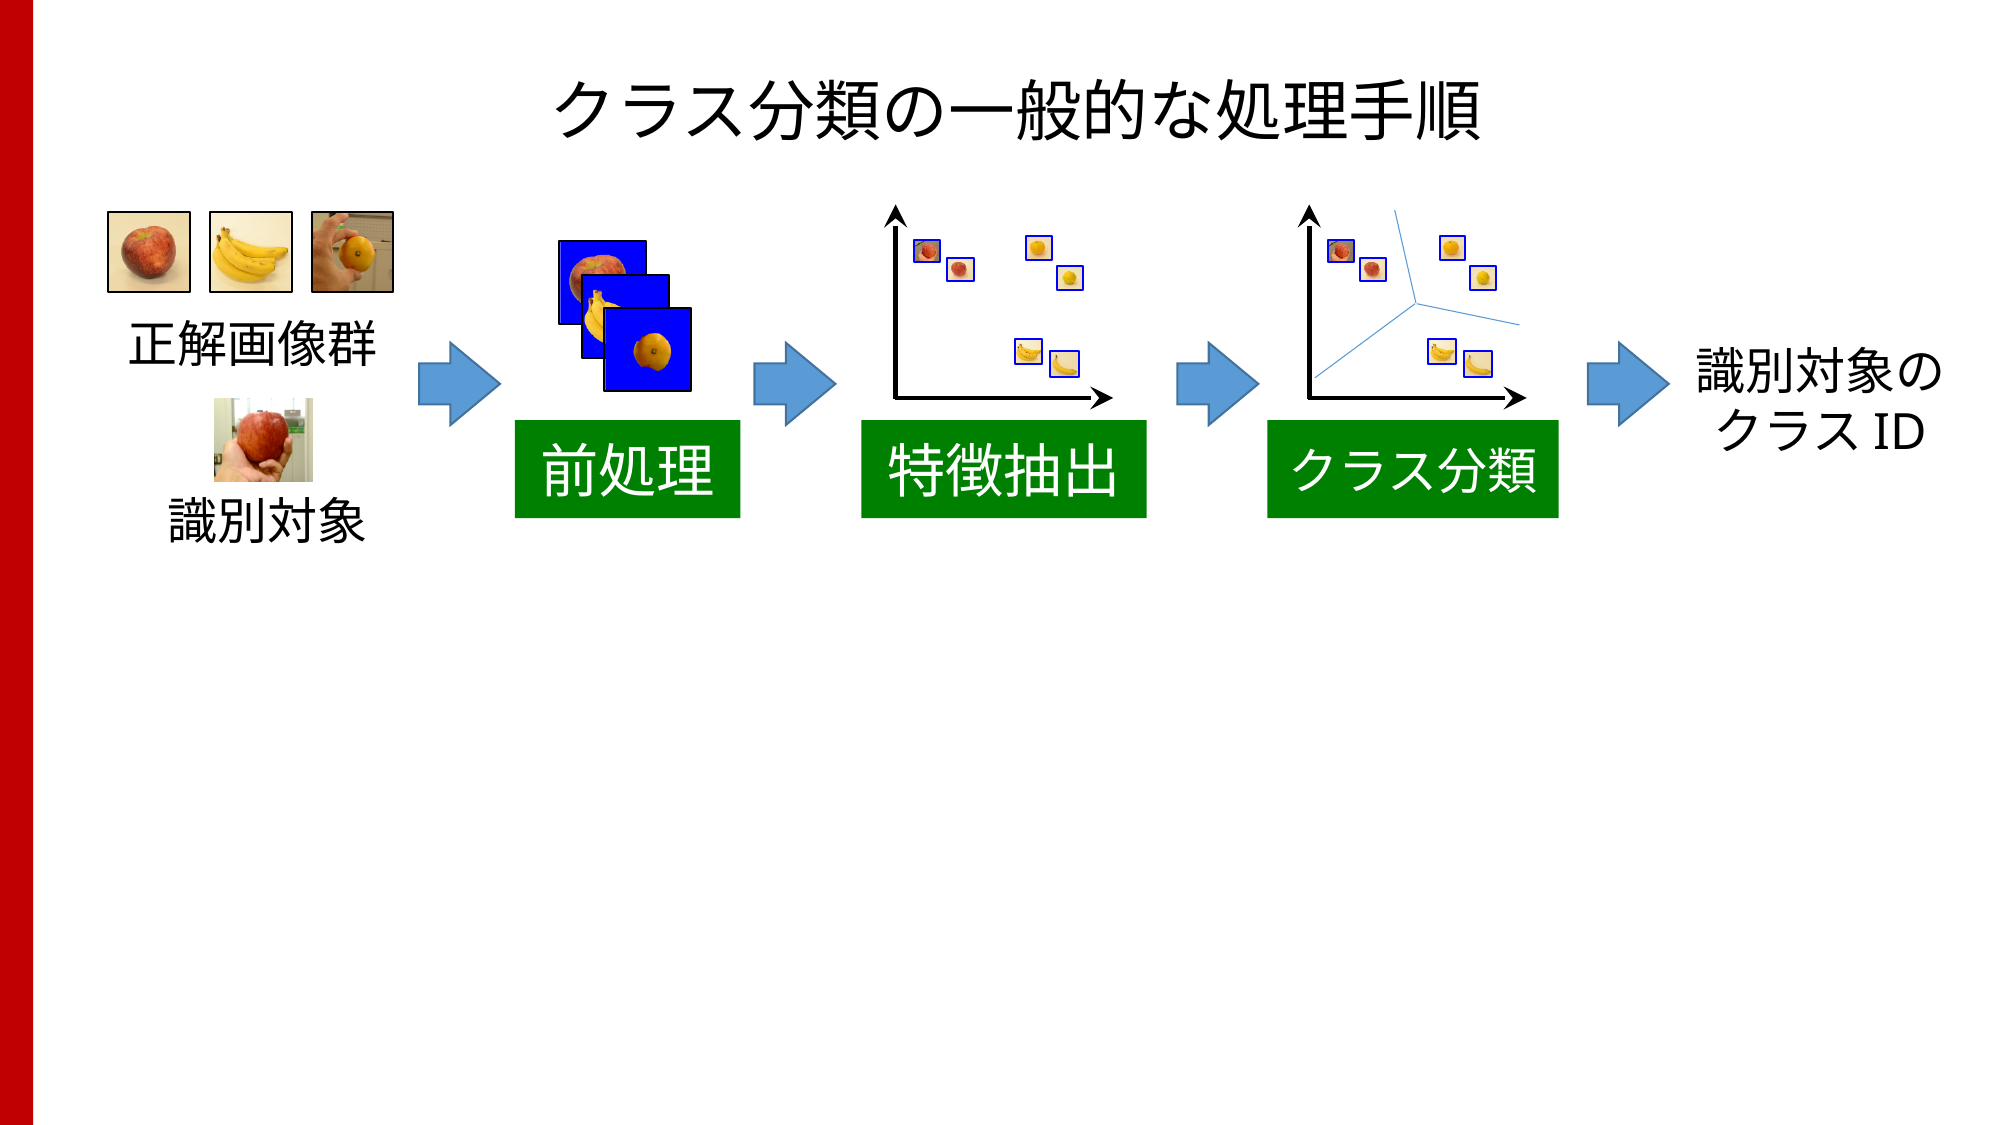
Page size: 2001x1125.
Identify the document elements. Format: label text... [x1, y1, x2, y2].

text_box [1176, 340, 1260, 428]
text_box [109, 213, 395, 558]
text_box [514, 241, 741, 519]
text_box クラス分類の一般的な処理手順 [440, 56, 1592, 161]
text_box [1586, 340, 1671, 428]
text_box 識別対象の クラスID [1680, 332, 1961, 467]
text_box [753, 340, 838, 428]
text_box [861, 204, 1147, 519]
text_box [418, 340, 502, 428]
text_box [1267, 204, 1559, 519]
